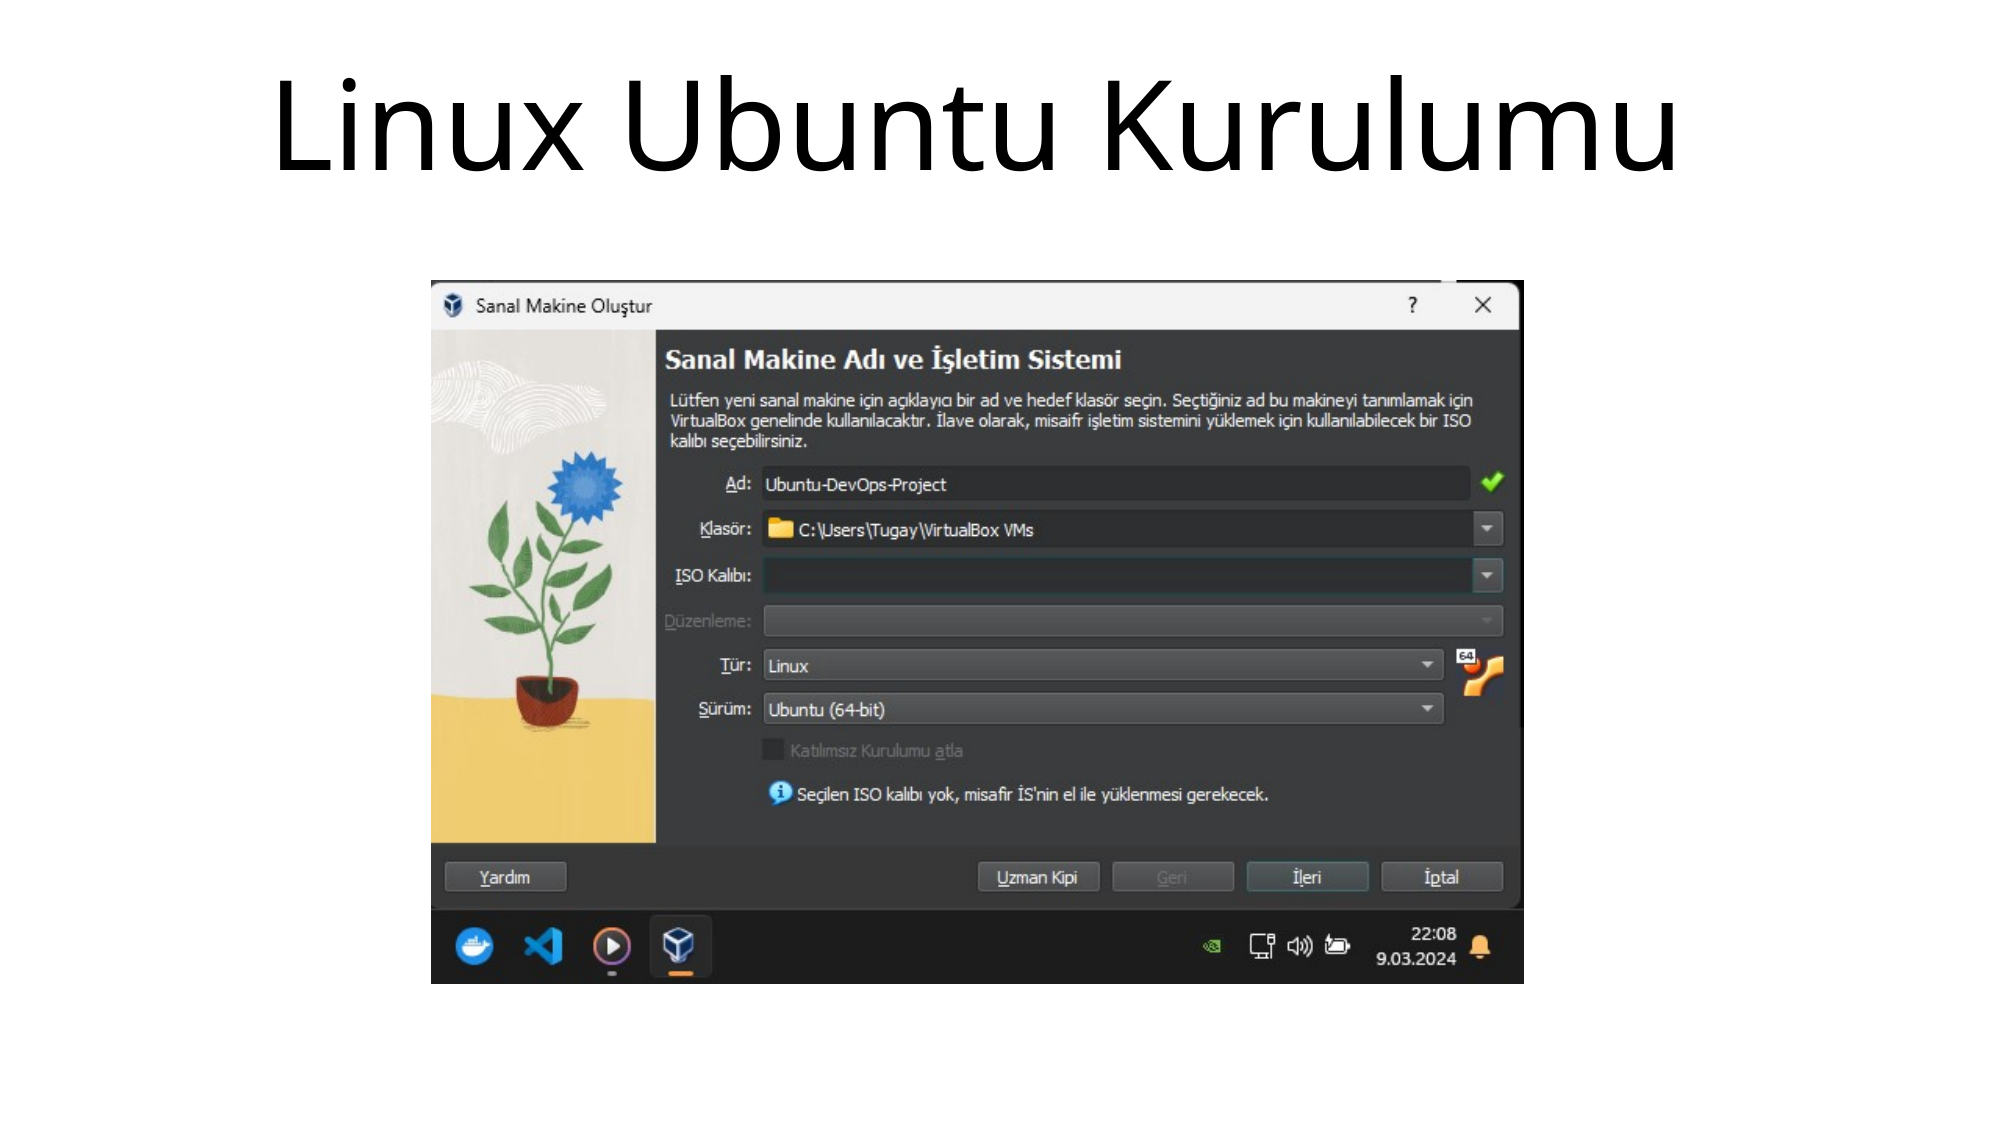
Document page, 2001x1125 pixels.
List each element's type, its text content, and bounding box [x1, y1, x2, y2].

title Linux Ubuntu Kurulumu [226, 0, 1727, 206]
picture [431, 280, 1524, 984]
